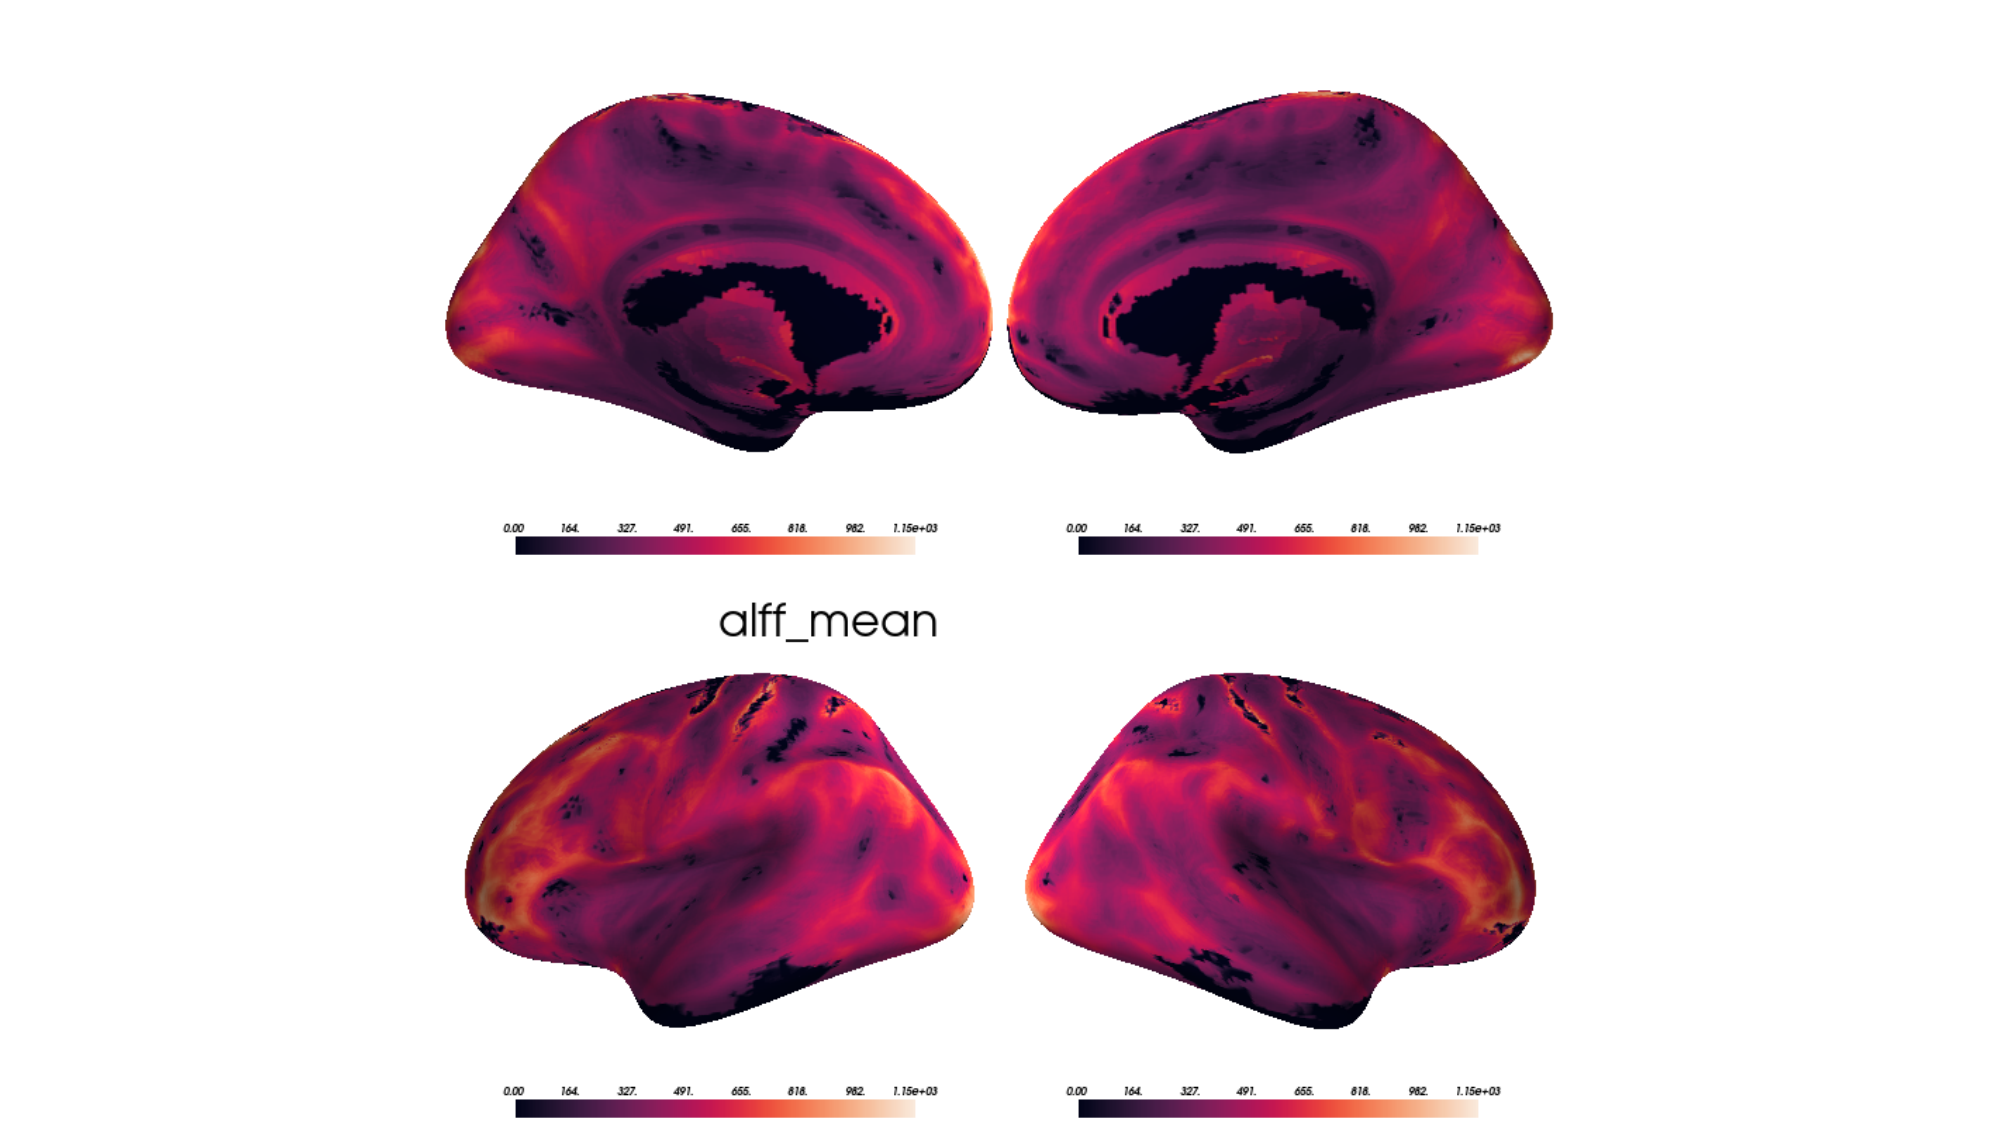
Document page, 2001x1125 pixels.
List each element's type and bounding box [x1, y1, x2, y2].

picture [437, 0, 1563, 1125]
